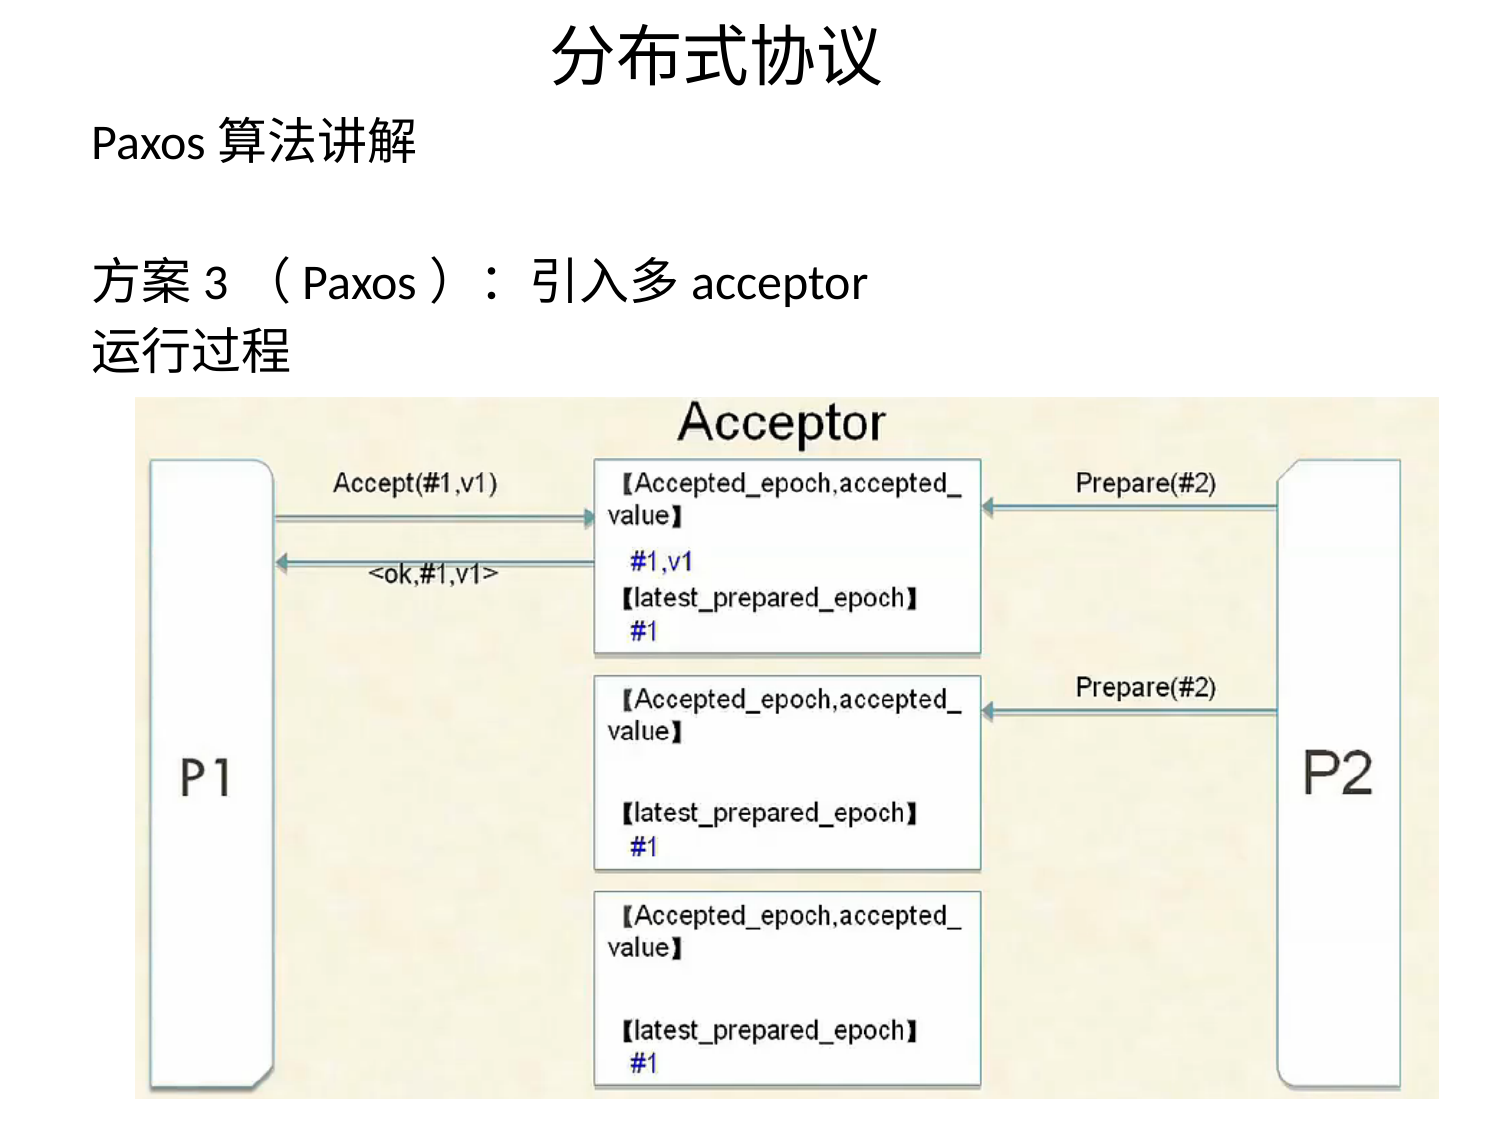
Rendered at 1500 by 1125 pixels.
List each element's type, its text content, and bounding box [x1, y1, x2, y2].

picture [135, 396, 1439, 1099]
title 分布式协议 [41, 0, 1392, 148]
list Paxos算法讲解 方案3（Paxos）：引入多acceptor 运行过程 [76, 101, 1447, 1047]
